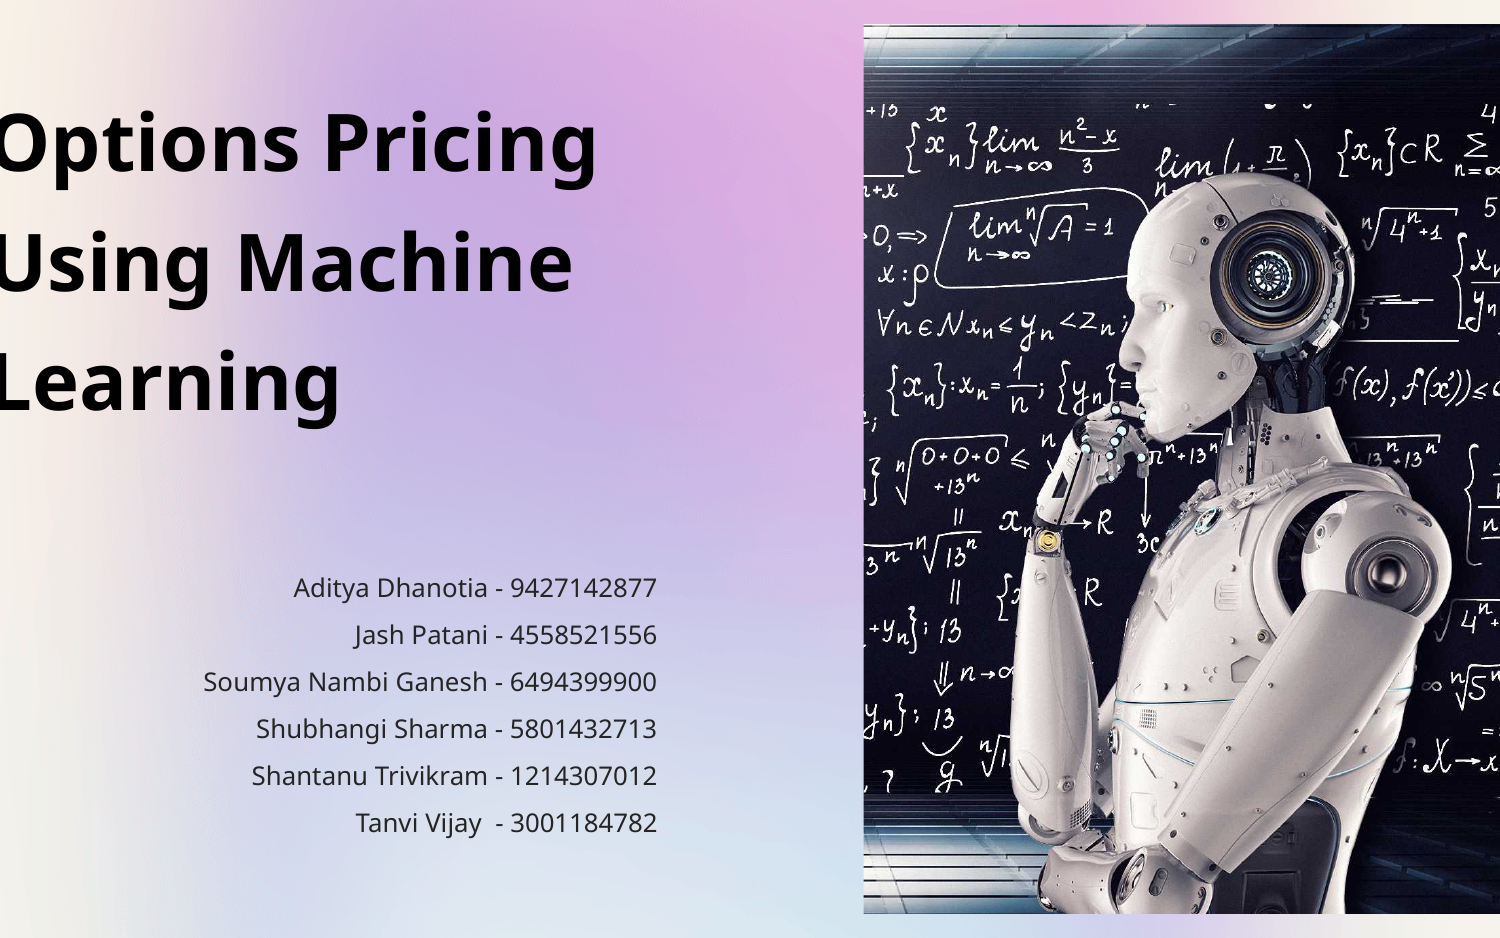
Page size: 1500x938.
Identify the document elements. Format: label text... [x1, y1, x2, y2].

text_box Aditya Dhanotia - 9427142877 Jash Patani - 4558521556 Soumya Nambi Ganesh - 6494399900 Shubhangi Sharma - 5801432713 Shantanu Trivikram - 1214307012 Tanvi Vijay - 3001184782 [0, 554, 659, 908]
picture [863, 23, 1500, 914]
text_box Options Pricing Using Machine Learning [0, 66, 802, 427]
text_box [0, 0, 1500, 938]
